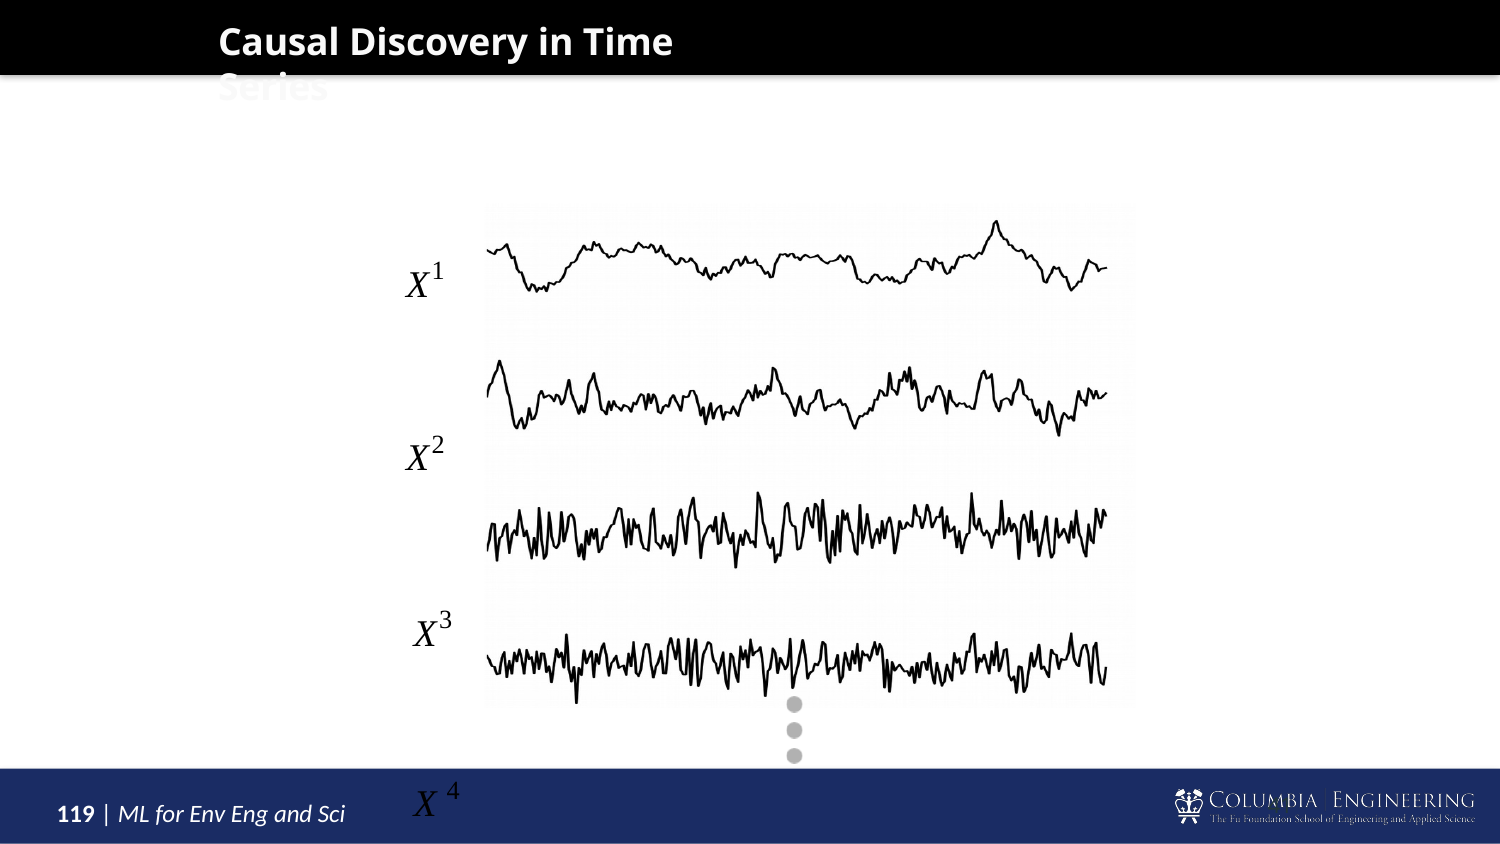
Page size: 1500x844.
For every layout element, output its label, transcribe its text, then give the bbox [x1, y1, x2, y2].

text_box Causal Discovery in Time Series [215, 15, 766, 108]
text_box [484, 203, 1136, 765]
text_box 41 [1264, 794, 1295, 819]
text_box X1 X2 X3 X 4 [387, 210, 473, 825]
